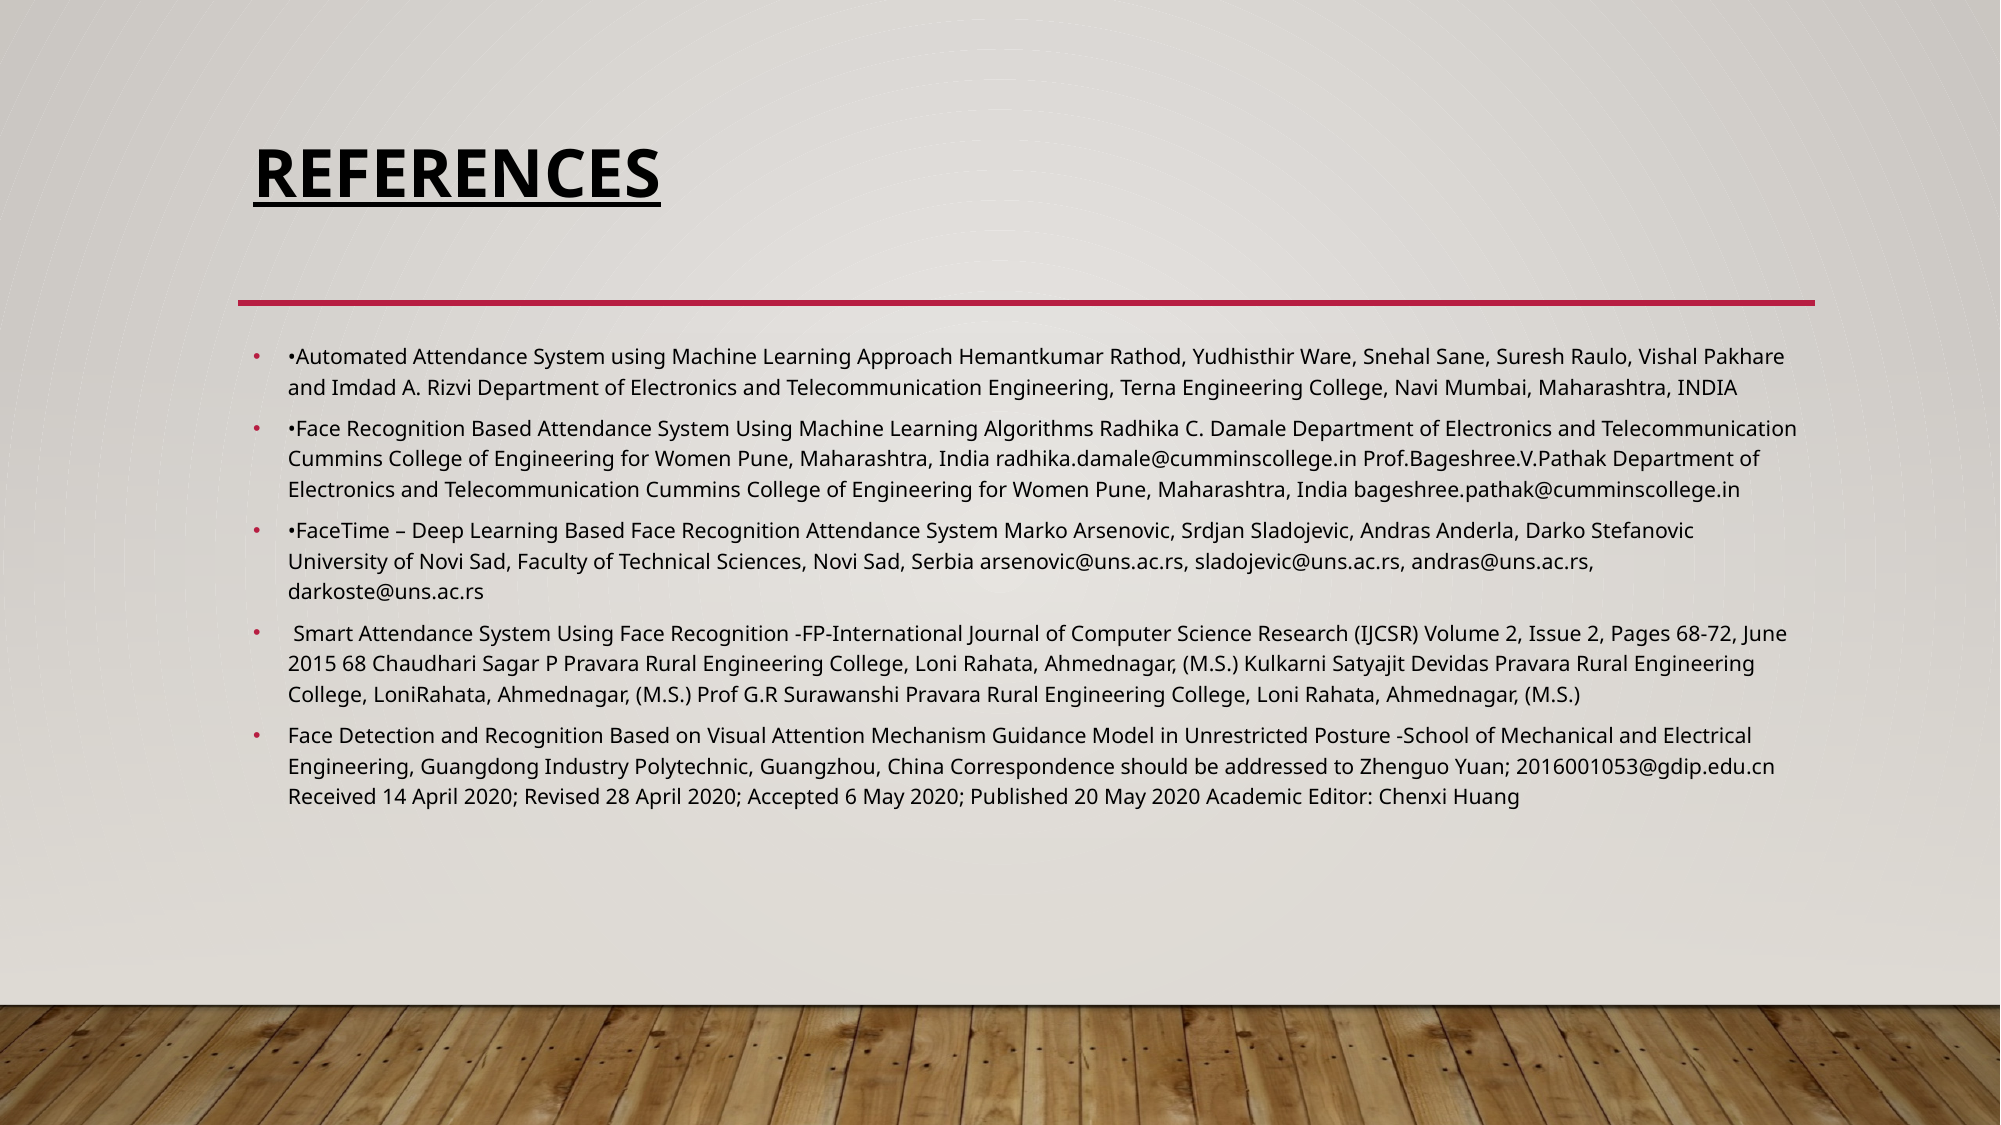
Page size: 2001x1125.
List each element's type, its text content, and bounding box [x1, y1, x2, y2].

title References [238, 131, 1814, 305]
picture [0, 1005, 2000, 1125]
list •Automated Attendance System using Machine Learning Approach Hemantkumar Rathod, Yudhisthir Ware, Snehal Sane, Suresh Raulo, Vishal Pakhare and Imdad A. Rizvi Department of Electronics and Telecommunication Engineering, Terna Engineering College, Navi Mumbai, Maharashtra, INDIA •Face Recognition Based Attendance System Using Machine Learning Algorithms Radhika C. Damale Department of Electronics and Telecommunication Cummins College of Engineering for Women Pune, Maharashtra, India radhika.damale@cumminscollege.in Prof.Bageshree.V.Pathak Department of Electronics and Telecommunication Cummins College of Engineering for Women Pune, Maharashtra, India bageshree.pathak@cumminscollege.in •FaceTime – Deep Learning Based Face Recognition Attendance System Marko Arsenovic, Srdjan Sladojevic, Andras Anderla, Darko Stefanovic University of Novi Sad, Faculty of Technical Sciences, Novi Sad, Serbia arsenovic@uns.ac.rs, sladojevic@uns.ac.rs, andras@uns.ac.rs, darkoste@uns.ac.rs Smart Attendance System Using Face Recognition -FP-International Journal of Computer Science Research (IJCSR) Volume 2, Issue 2, Pages 68-72, June 2015 68 Chaudhari Sagar P Pravara Rural Engineering College, Loni Rahata, Ahmednagar, (M.S.) Kulkarni Satyajit Devidas Pravara Rural Engineering College, LoniRahata, Ahmednagar, (M.S.) Prof G.R Surawanshi Pravara Rural Engineering College, Loni Rahata, Ahmednagar, (M.S.) Face Detection and Recognition Based on Visual Attention Mechanism Guidance Model in Unrestricted Posture -School of Mechanical and Electrical Engineering, Guangdong Industry Polytechnic, Guangzhou, China Correspondence should be addressed to Zhenguo Yuan; 2016001053@gdip.edu.cn Received 14 April 2020; Revised 28 April 2020; Accepted 6 May 2020; Published 20 May 2020 Academic Editor: Chenxi Huang [238, 330, 1814, 897]
